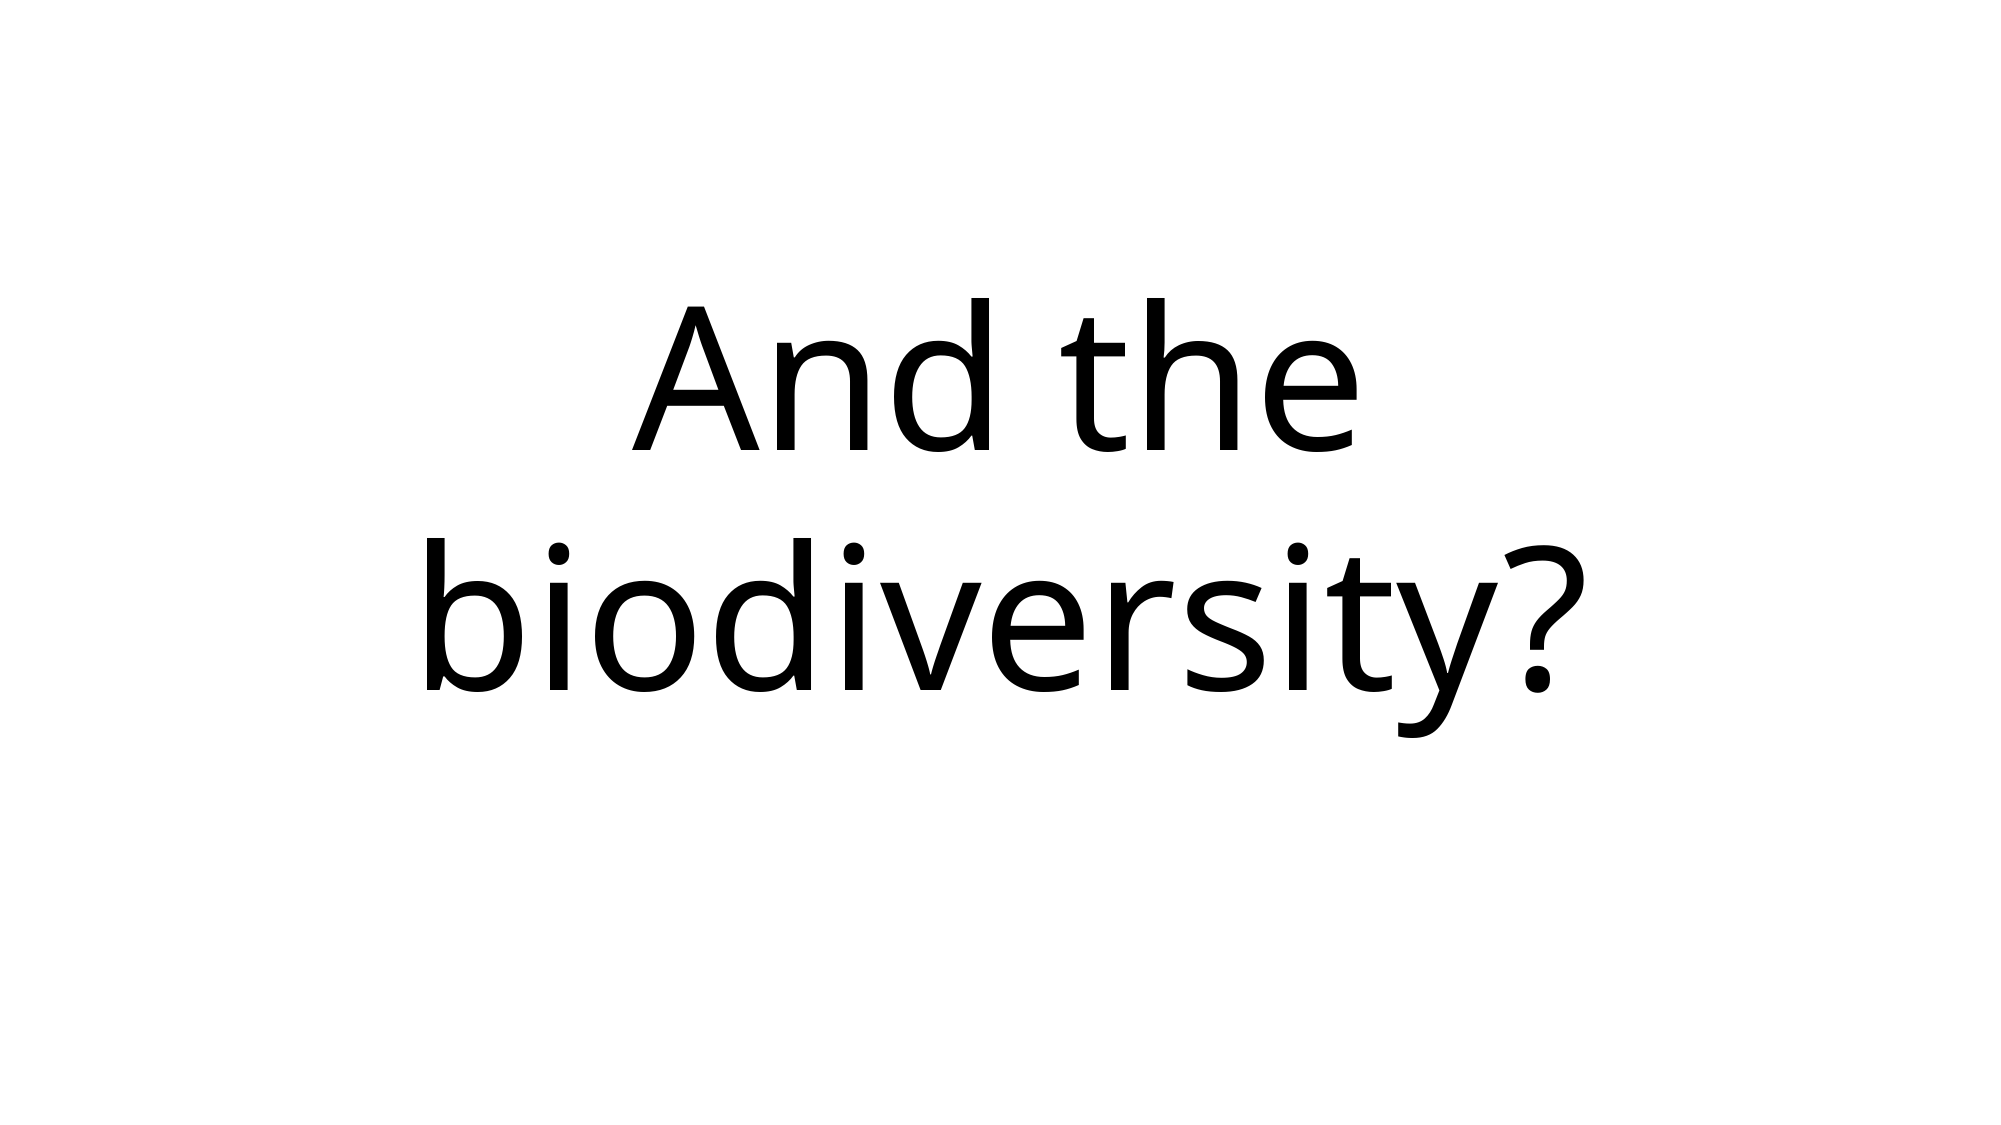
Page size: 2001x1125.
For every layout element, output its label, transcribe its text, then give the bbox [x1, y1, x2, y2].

text_box And the biodiversity? [157, 243, 1843, 738]
